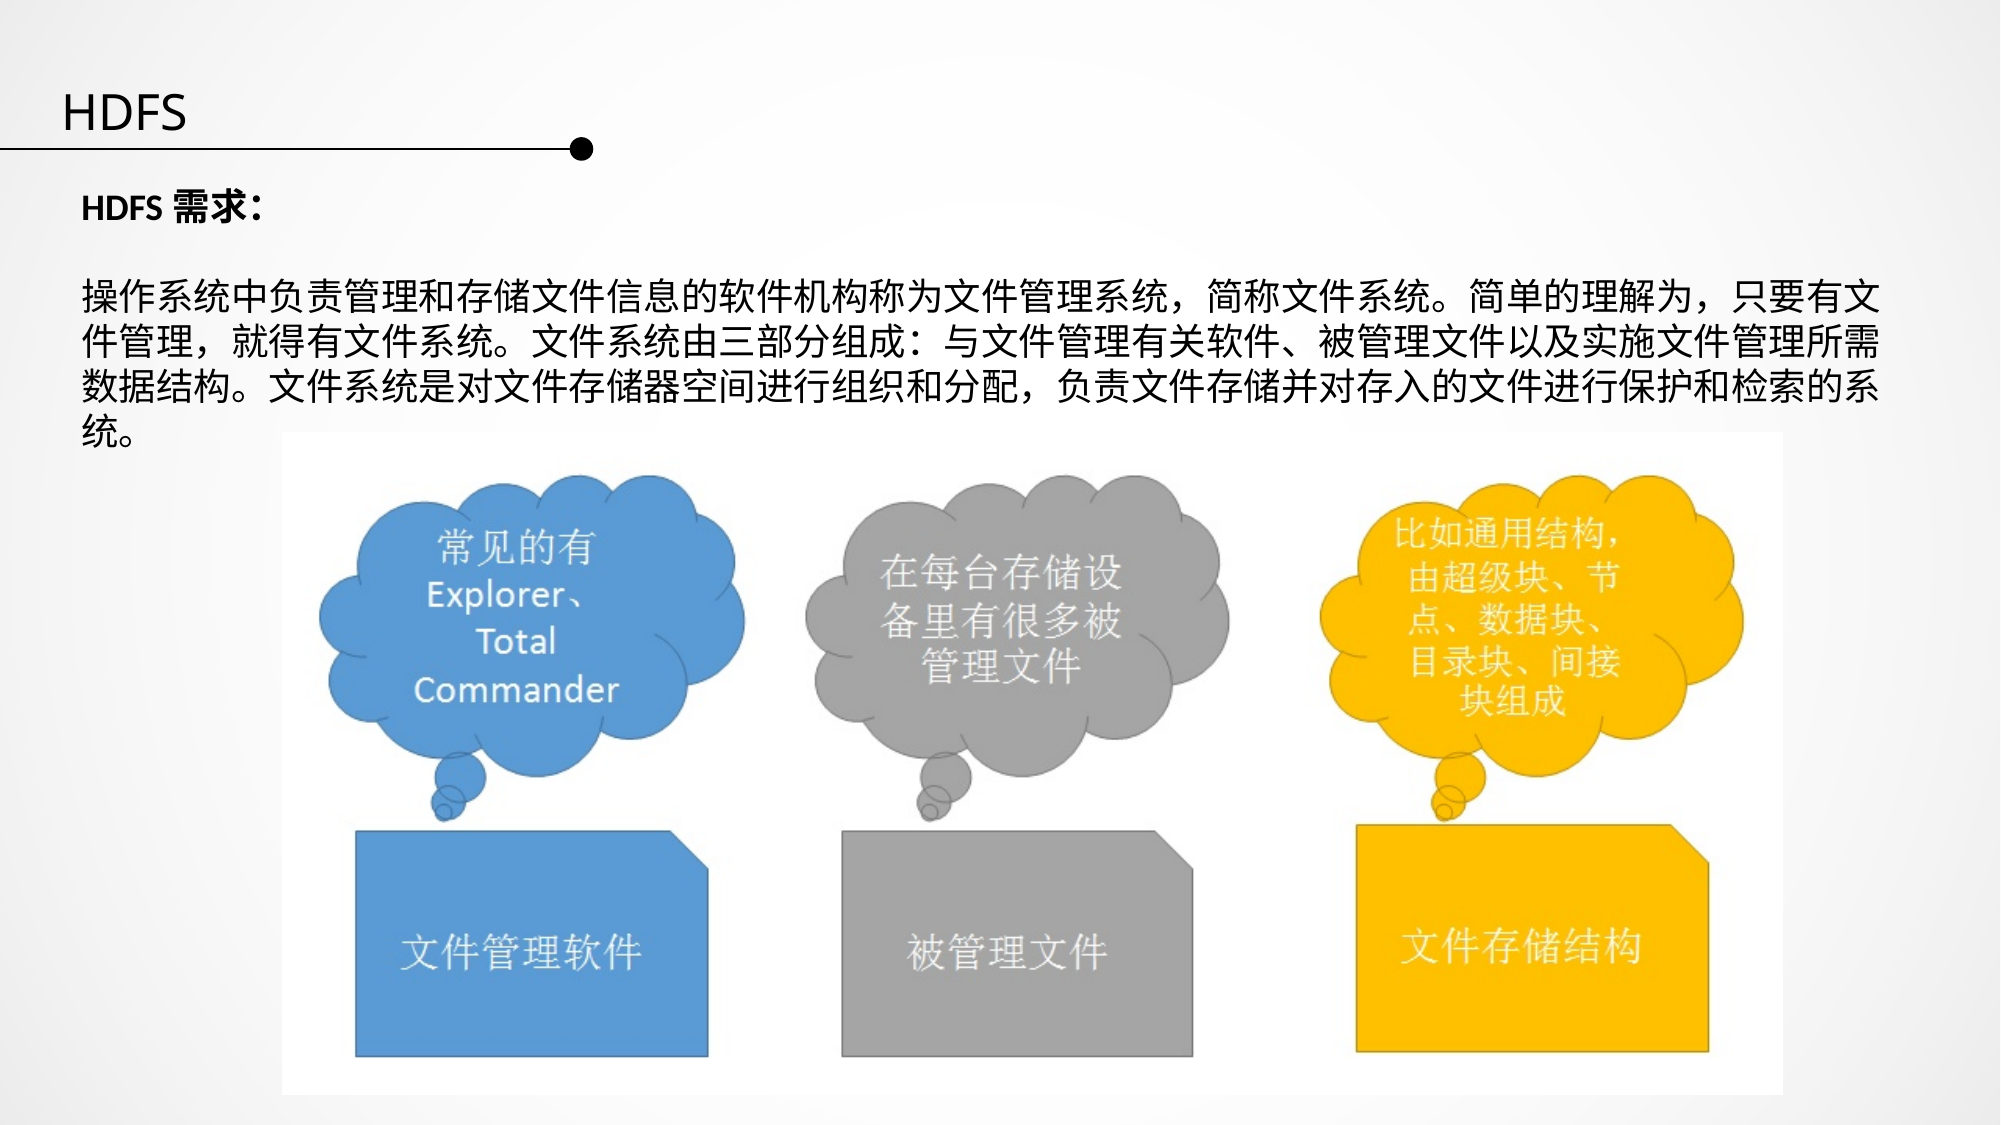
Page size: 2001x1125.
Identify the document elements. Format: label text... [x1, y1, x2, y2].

text_box HDFS [46, 73, 566, 148]
text_box [567, 135, 596, 163]
picture [282, 432, 1783, 1096]
text_box HDFS需求： 操作系统中负责管理和存储文件信息的软件机构称为文件管理系统，简称文件系统。简单的理解为，只要有文件管理，就得有文件系统。文件系统由三部分组成：与文件管理有关软件、被管理文件以及实施文件管理所需数据结构。文件系统是对文件存储器空间进行组织和分配，负责文件存储并对存入的文件进行保护和检索的系统。 [66, 175, 1934, 461]
